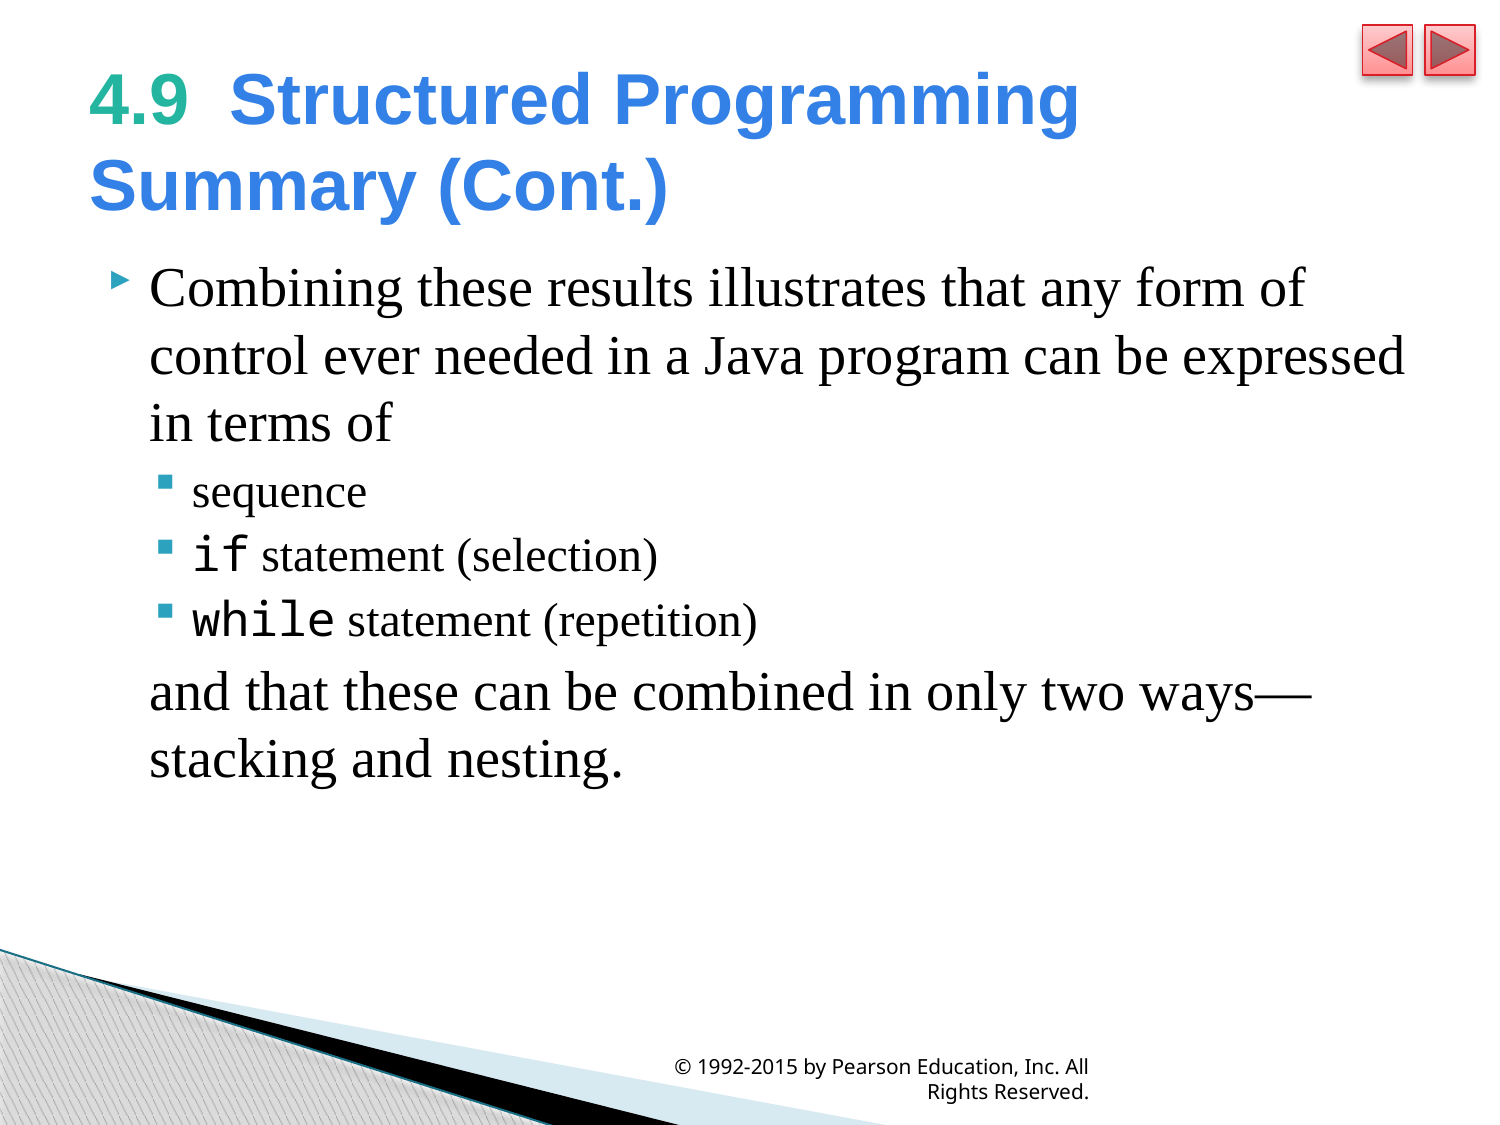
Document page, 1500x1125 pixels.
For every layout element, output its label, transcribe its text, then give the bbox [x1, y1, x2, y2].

footer © 1992-2015 by Pearson Education, Inc. All Rights Reserved. [650, 1051, 1105, 1112]
title 4.9 Structured Programming Summary (Cont.) [75, 45, 1425, 233]
list Combining these results illustrates that any form of control ever needed in a Java program can be expressed in terms of sequence if statement (selection) while statement (repetition) and that these can be combined in only two ways—stacking and nesting. [75, 242, 1425, 986]
